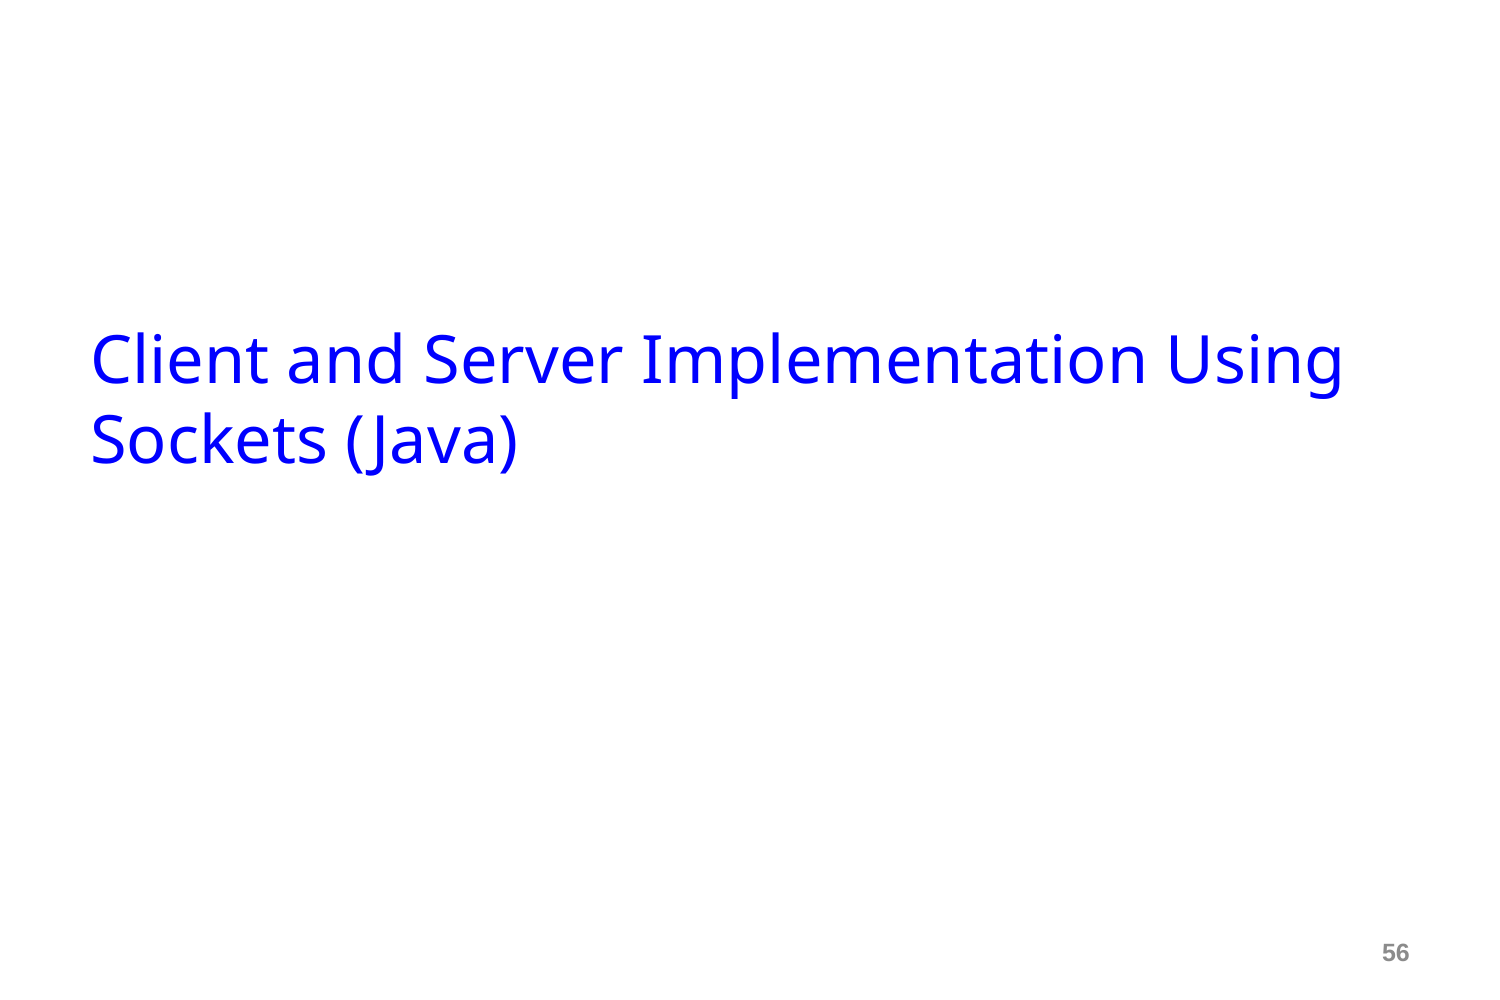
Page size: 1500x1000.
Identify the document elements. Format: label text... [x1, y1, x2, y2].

slide_number 56 [1074, 926, 1425, 981]
list Client and Server Implementation Using Sockets (Java) [75, 165, 1425, 894]
